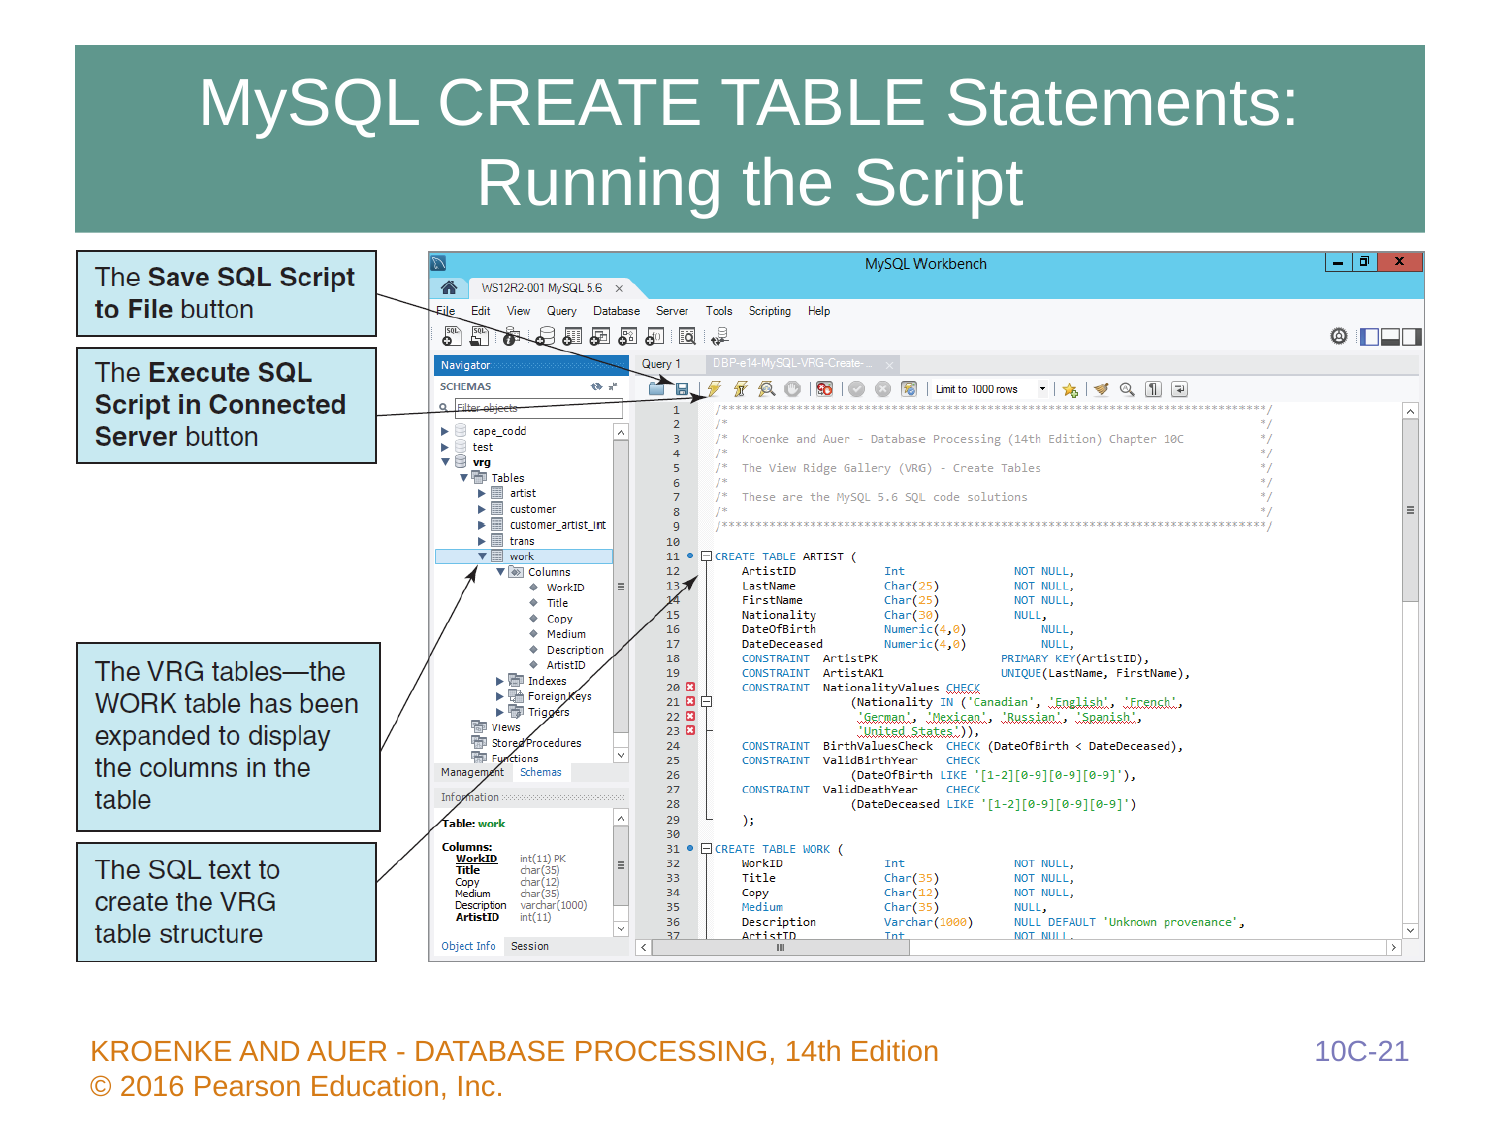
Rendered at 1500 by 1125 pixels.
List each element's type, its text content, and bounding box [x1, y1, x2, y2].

footer KROENKE AND AUER - DATABASE PROCESSING, 14th Edition © 2016 Pearson Education, Inc. [74, 1024, 963, 1104]
title MySQL CREATE TABLE Statements: Running the Script [74, 44, 1426, 233]
slide_number 10C-21 [1074, 1024, 1426, 1103]
picture [76, 250, 1426, 962]
